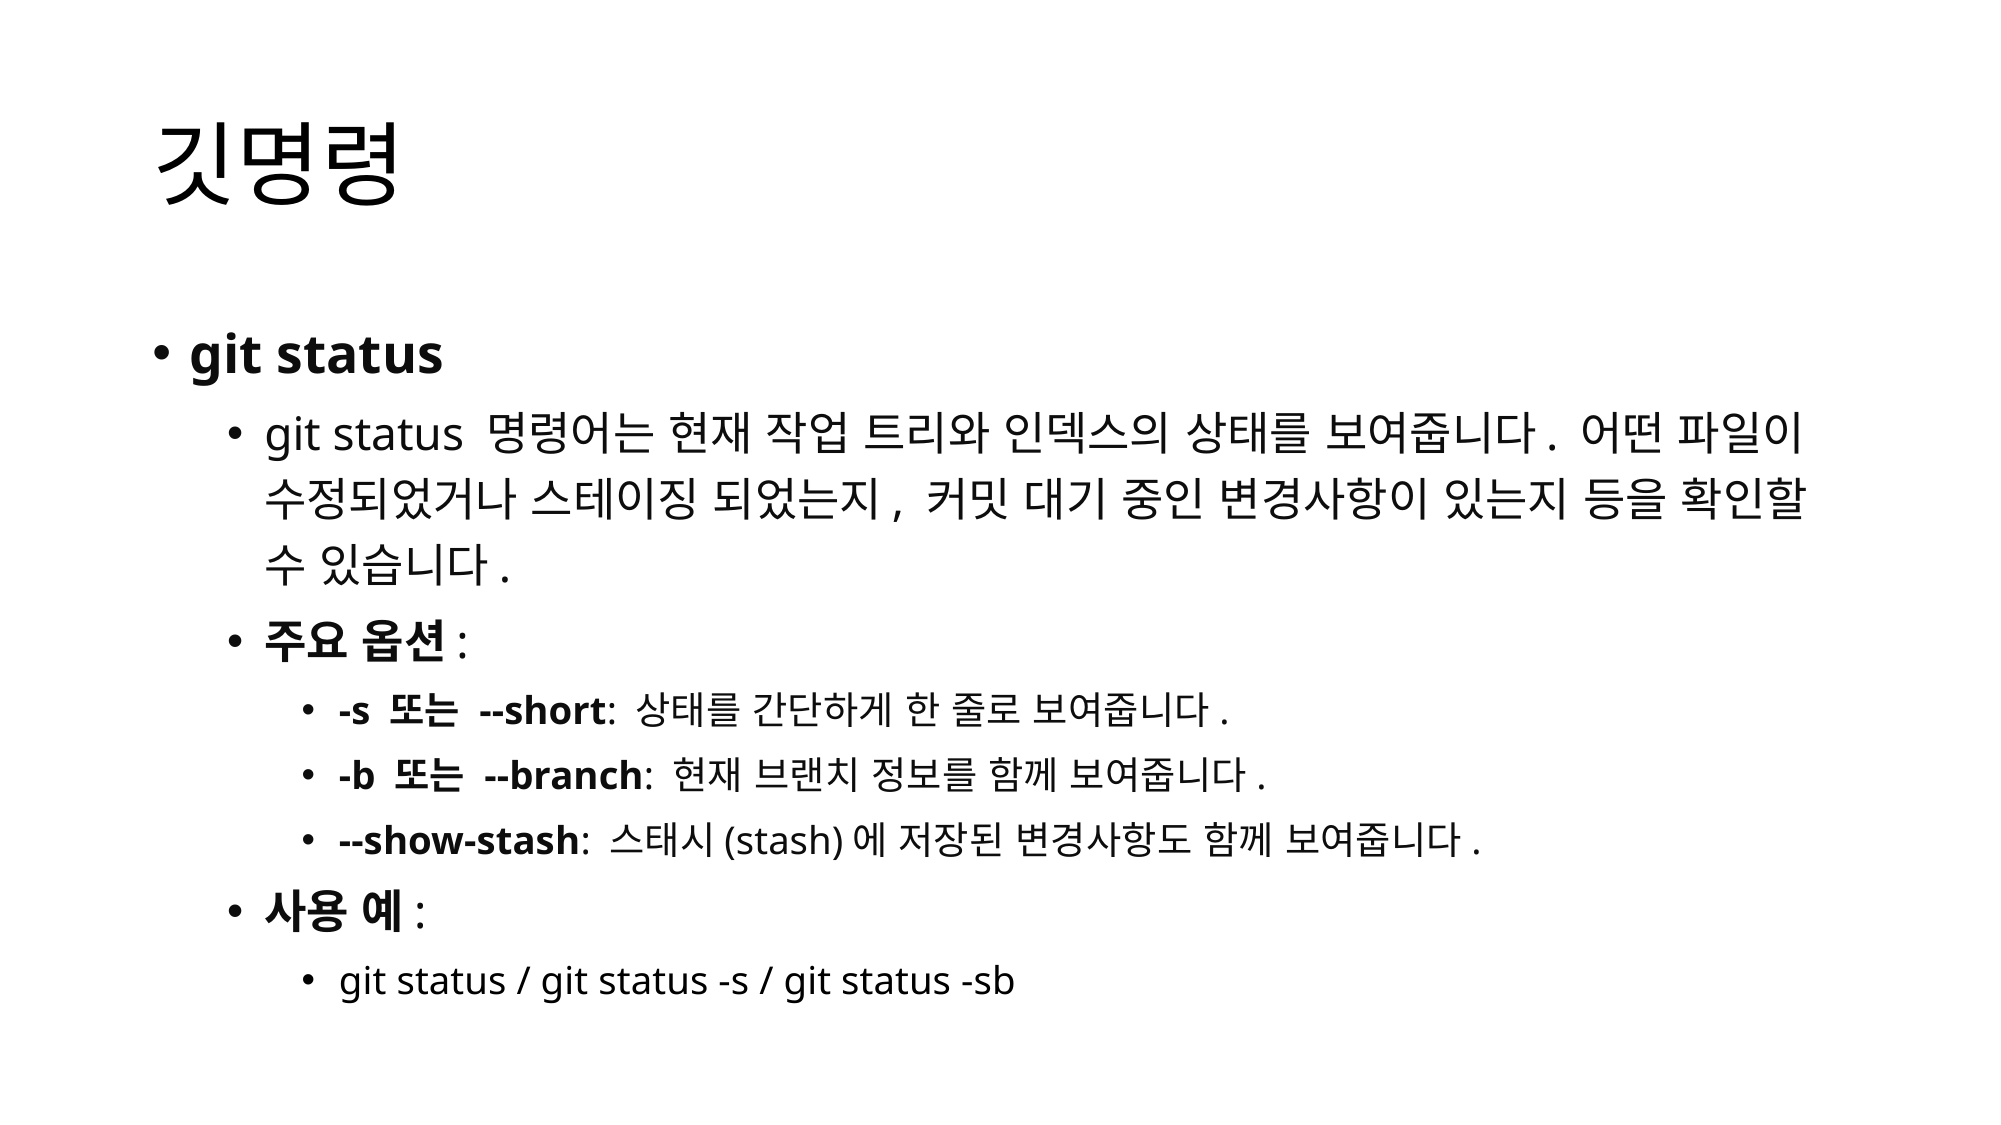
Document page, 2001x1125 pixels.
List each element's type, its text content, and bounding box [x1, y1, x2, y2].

list git status git status 명령어는 현재 작업 트리와 인덱스의 상태를 보여줍니다. 어떤 파일이 수정되었거나 스테이징 되었는지, 커밋 대기 중인 변경사항이 있는지 등을 확인할 수 있습니다. 주요 옵션: -s 또는 --short: 상태를 간단하게 한 줄로 보여줍니다. -b 또는 --branch: 현재 브랜치 정보를 함께 보여줍니다. --show-stash: 스태시(stash)에 저장된 변경사항도 함께 보여줍니다. 사용 예: git status / git status -s / git status -sb [137, 299, 1863, 1014]
title 깃명령 [137, 59, 1863, 278]
